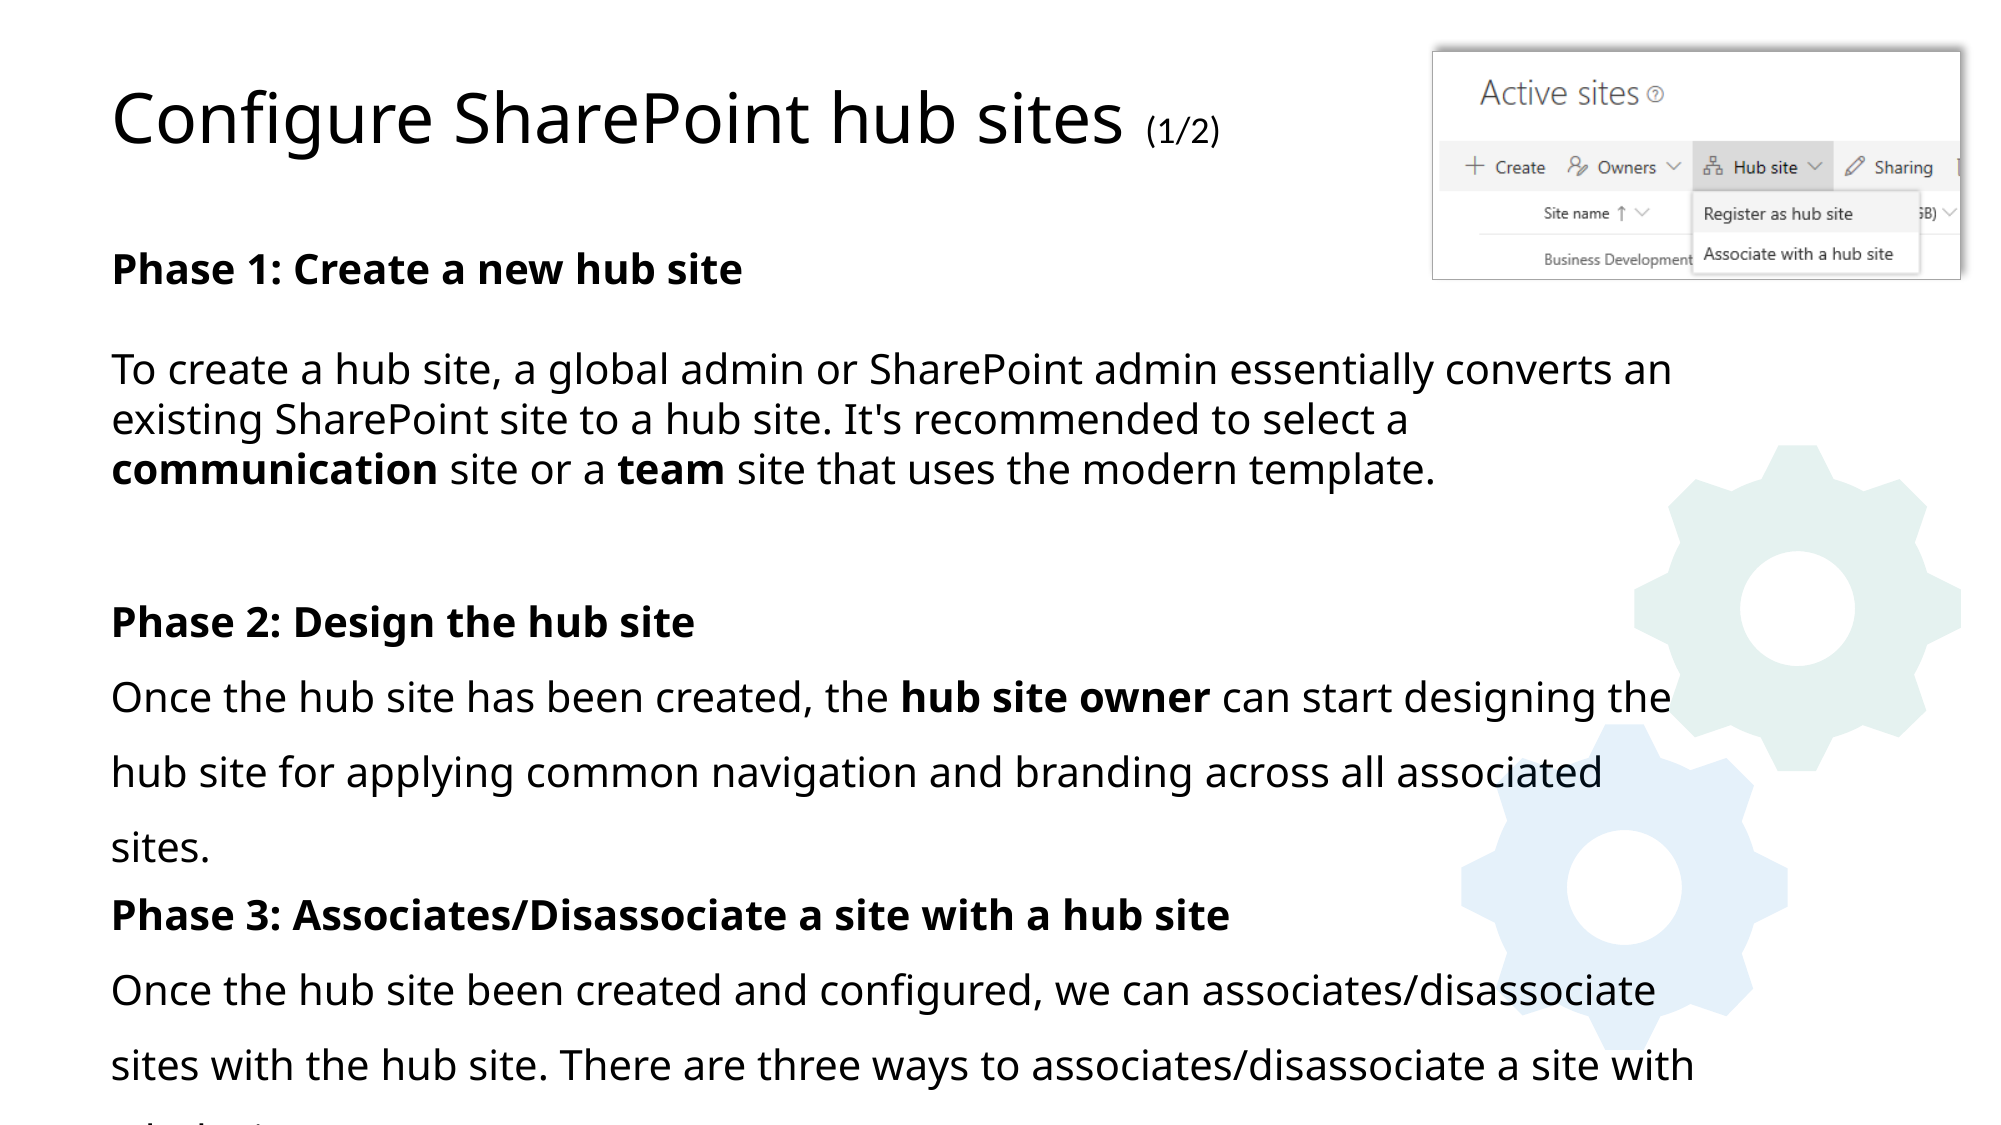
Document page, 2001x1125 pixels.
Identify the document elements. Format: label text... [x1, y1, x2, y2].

text_box Phase 1: Create a new hub site To create a hub site, a global admin or SharePoint admin essentially converts an existing SharePoint site to a hub site. It's recommended to select a communication site or a team site that uses the modern template. [96, 235, 1730, 501]
text_box Phase 2: Design the hub site Once the hub site has been created, the hub site owner can start designing the hub site for applying common navigation and branding across all associated sites. [95, 563, 1461, 856]
title Configure SharePoint hub sites (1/2) [96, 75, 1430, 166]
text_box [1461, 445, 1961, 1050]
text_box Phase 3: Associates/Disassociate a site with a hub site Once the hub site been created and configured, we can associates/disassociate sites with the hub site. There are three ways to associates/disassociate a site with a hub site [95, 856, 1730, 1125]
picture [1432, 51, 1961, 280]
